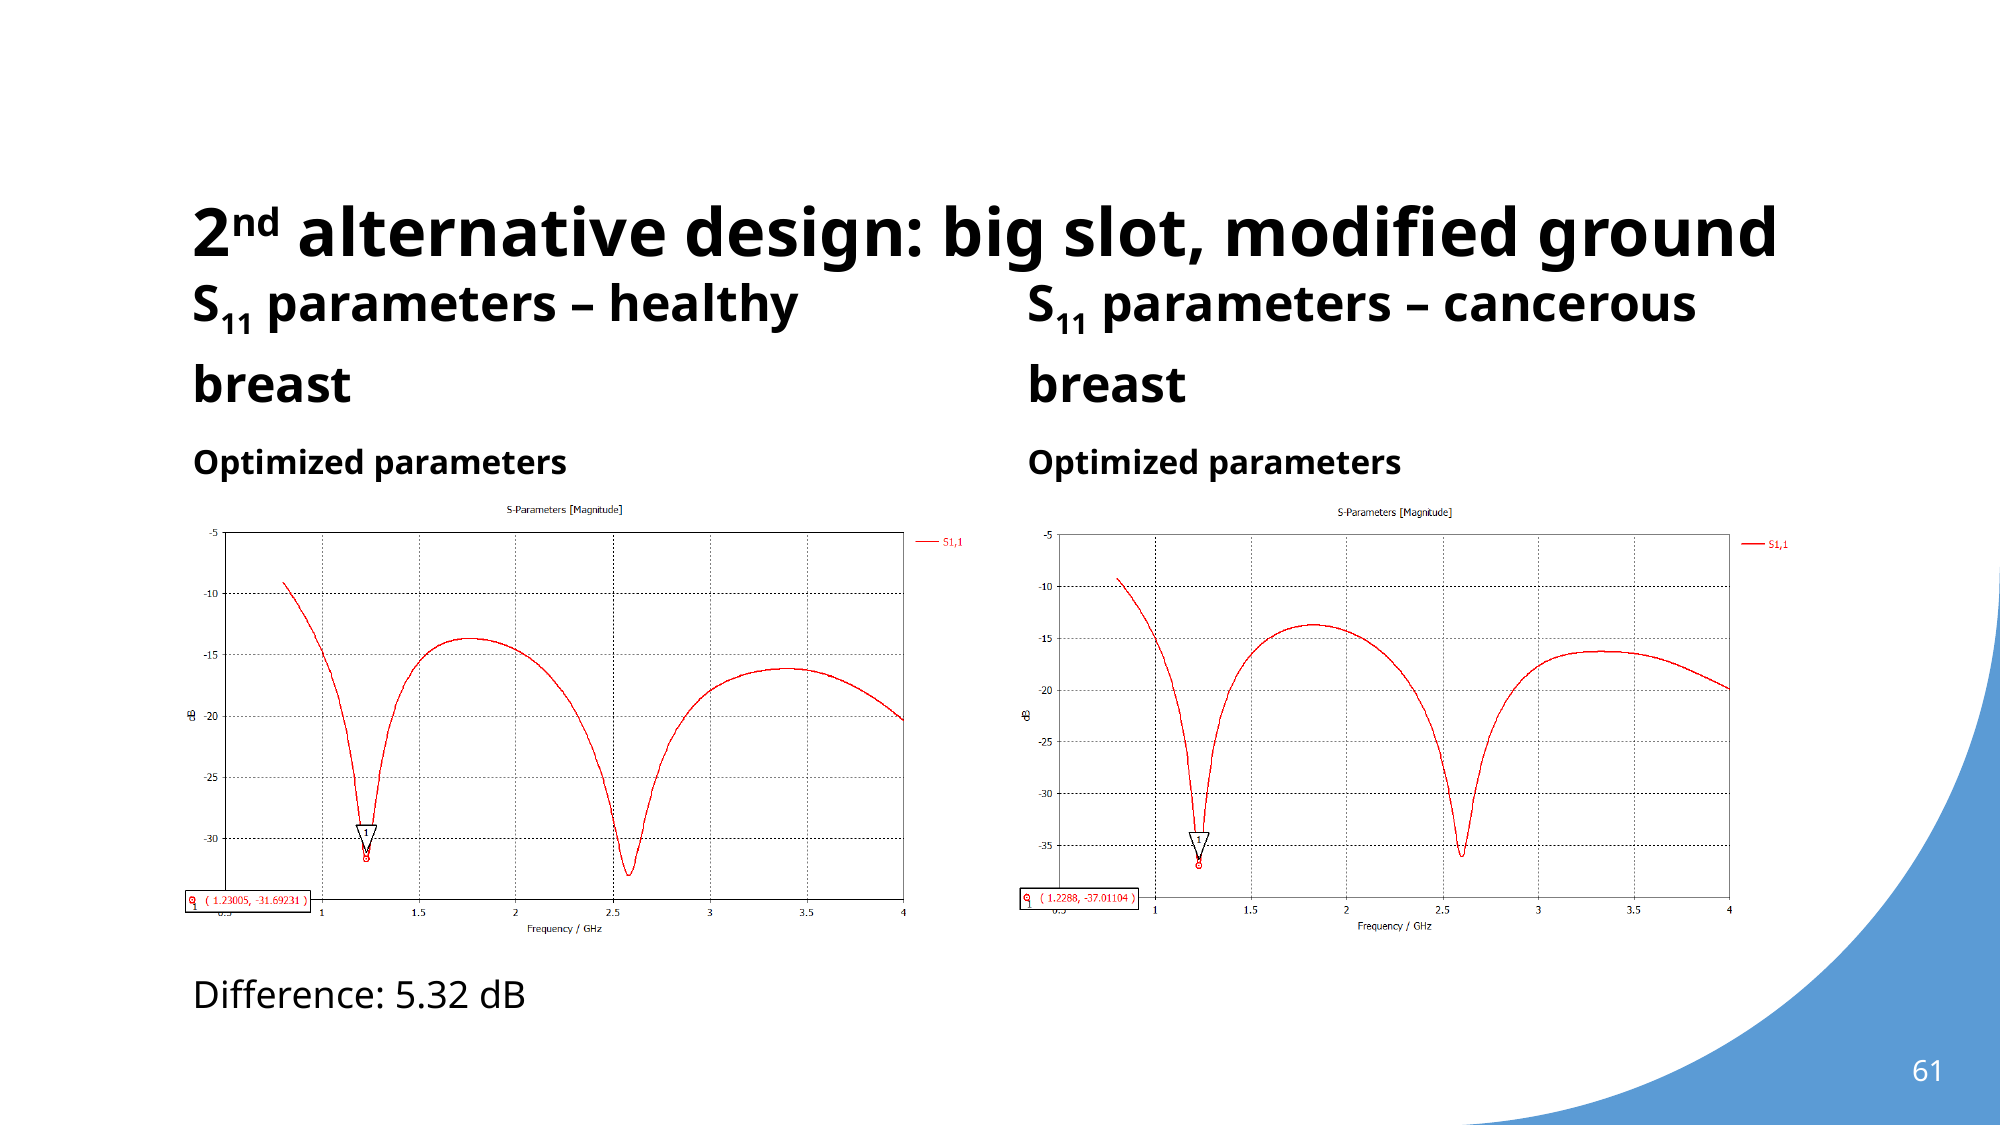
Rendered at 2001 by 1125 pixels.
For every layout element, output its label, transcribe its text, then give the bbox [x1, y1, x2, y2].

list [1012, 489, 1809, 938]
text_box Difference: 5.32 dB [177, 963, 764, 1024]
title 2nd alternative design: big slot, modified ground [177, 59, 1809, 278]
slide_number 61 [1893, 1042, 1961, 1103]
list S11 parameters – healthy breast Optimized parameters [177, 275, 984, 486]
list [177, 486, 984, 940]
list S11 parameters – cancerous breast Optimized parameters [1012, 275, 1809, 489]
